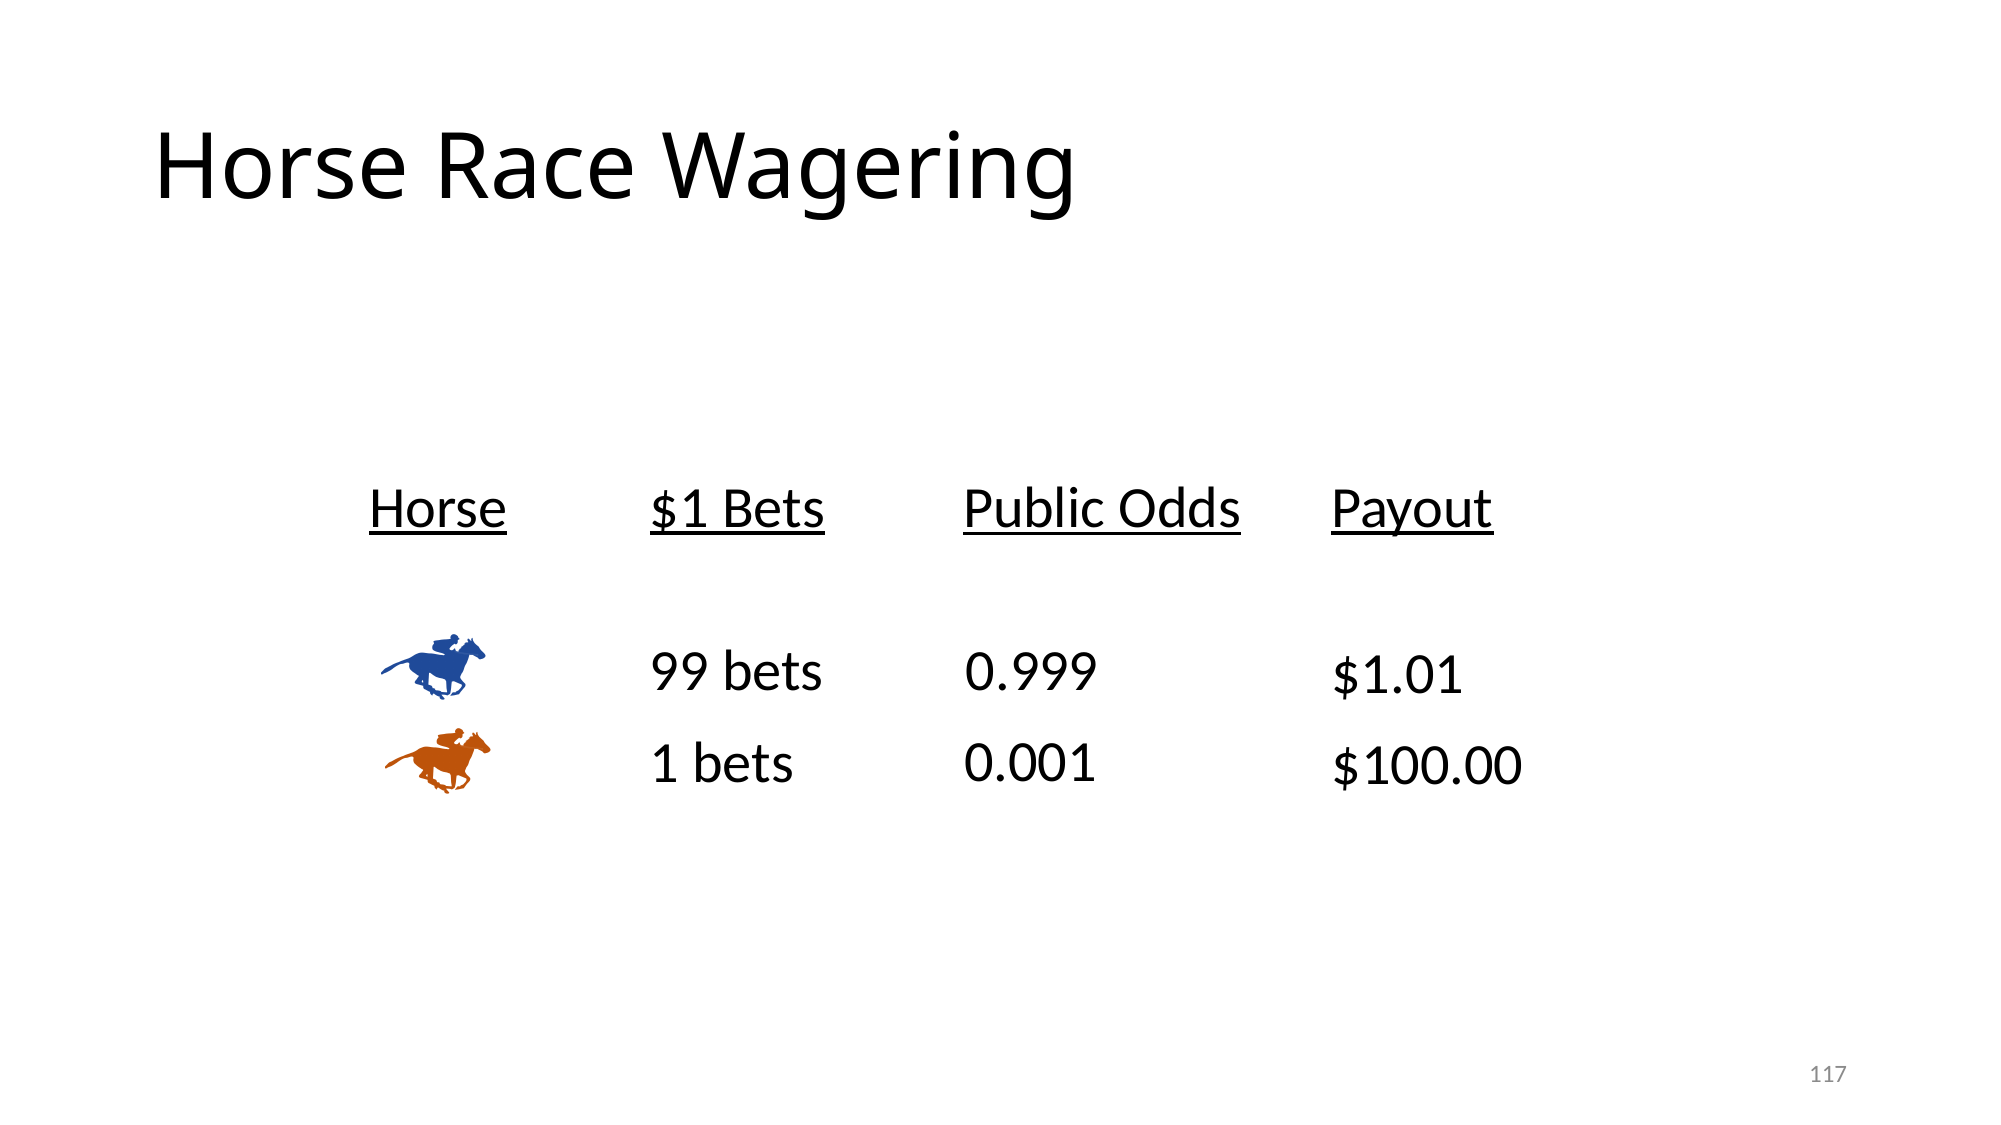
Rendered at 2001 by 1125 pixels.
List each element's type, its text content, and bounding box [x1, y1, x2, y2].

text_box 0.999 [951, 624, 1114, 710]
picture [385, 724, 491, 800]
title Horse Race Wagering [137, 59, 1863, 278]
slide_number 117 [1412, 1042, 1863, 1103]
text_box 1 bets [634, 716, 809, 802]
text_box 99 bets [634, 624, 839, 710]
picture [380, 630, 486, 706]
text_box Payout [1316, 461, 1509, 547]
text_box Public Odds [948, 462, 1256, 547]
text_box $1.01 [1316, 627, 1480, 713]
text_box $1 Bets [634, 461, 840, 547]
text_box $100.00 [1317, 718, 1539, 804]
text_box Horse [354, 461, 523, 547]
text_box 0.001 [949, 716, 1112, 801]
